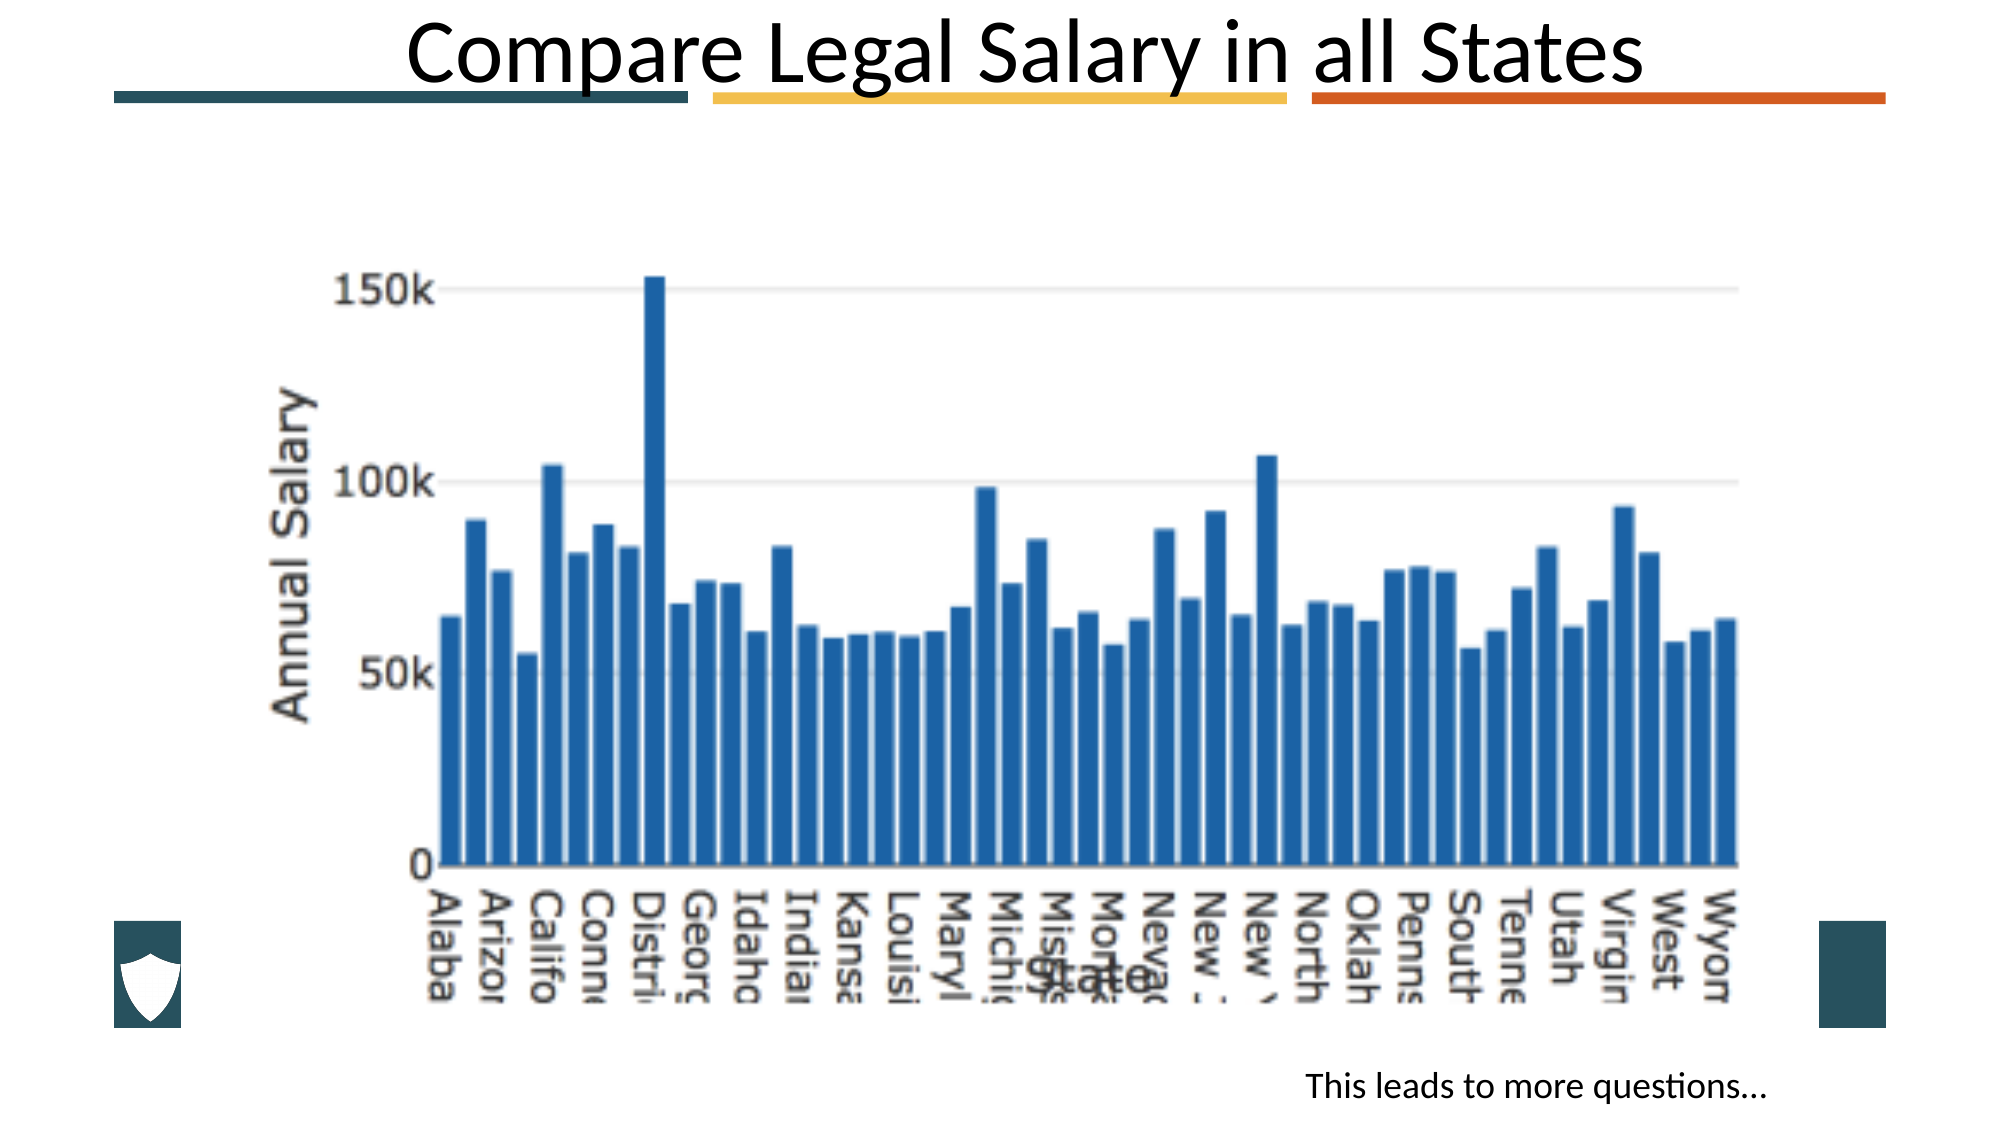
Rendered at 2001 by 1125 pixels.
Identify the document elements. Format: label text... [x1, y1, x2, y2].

picture [120, 109, 1819, 1049]
text_box [1819, 920, 1887, 1029]
text_box [113, 90, 391, 104]
text_box [113, 920, 181, 1029]
text_box [1663, 91, 1887, 105]
text_box Compare Legal Salary in all States [391, 0, 1663, 109]
text_box This leads to more questions… [1290, 1053, 1783, 1114]
